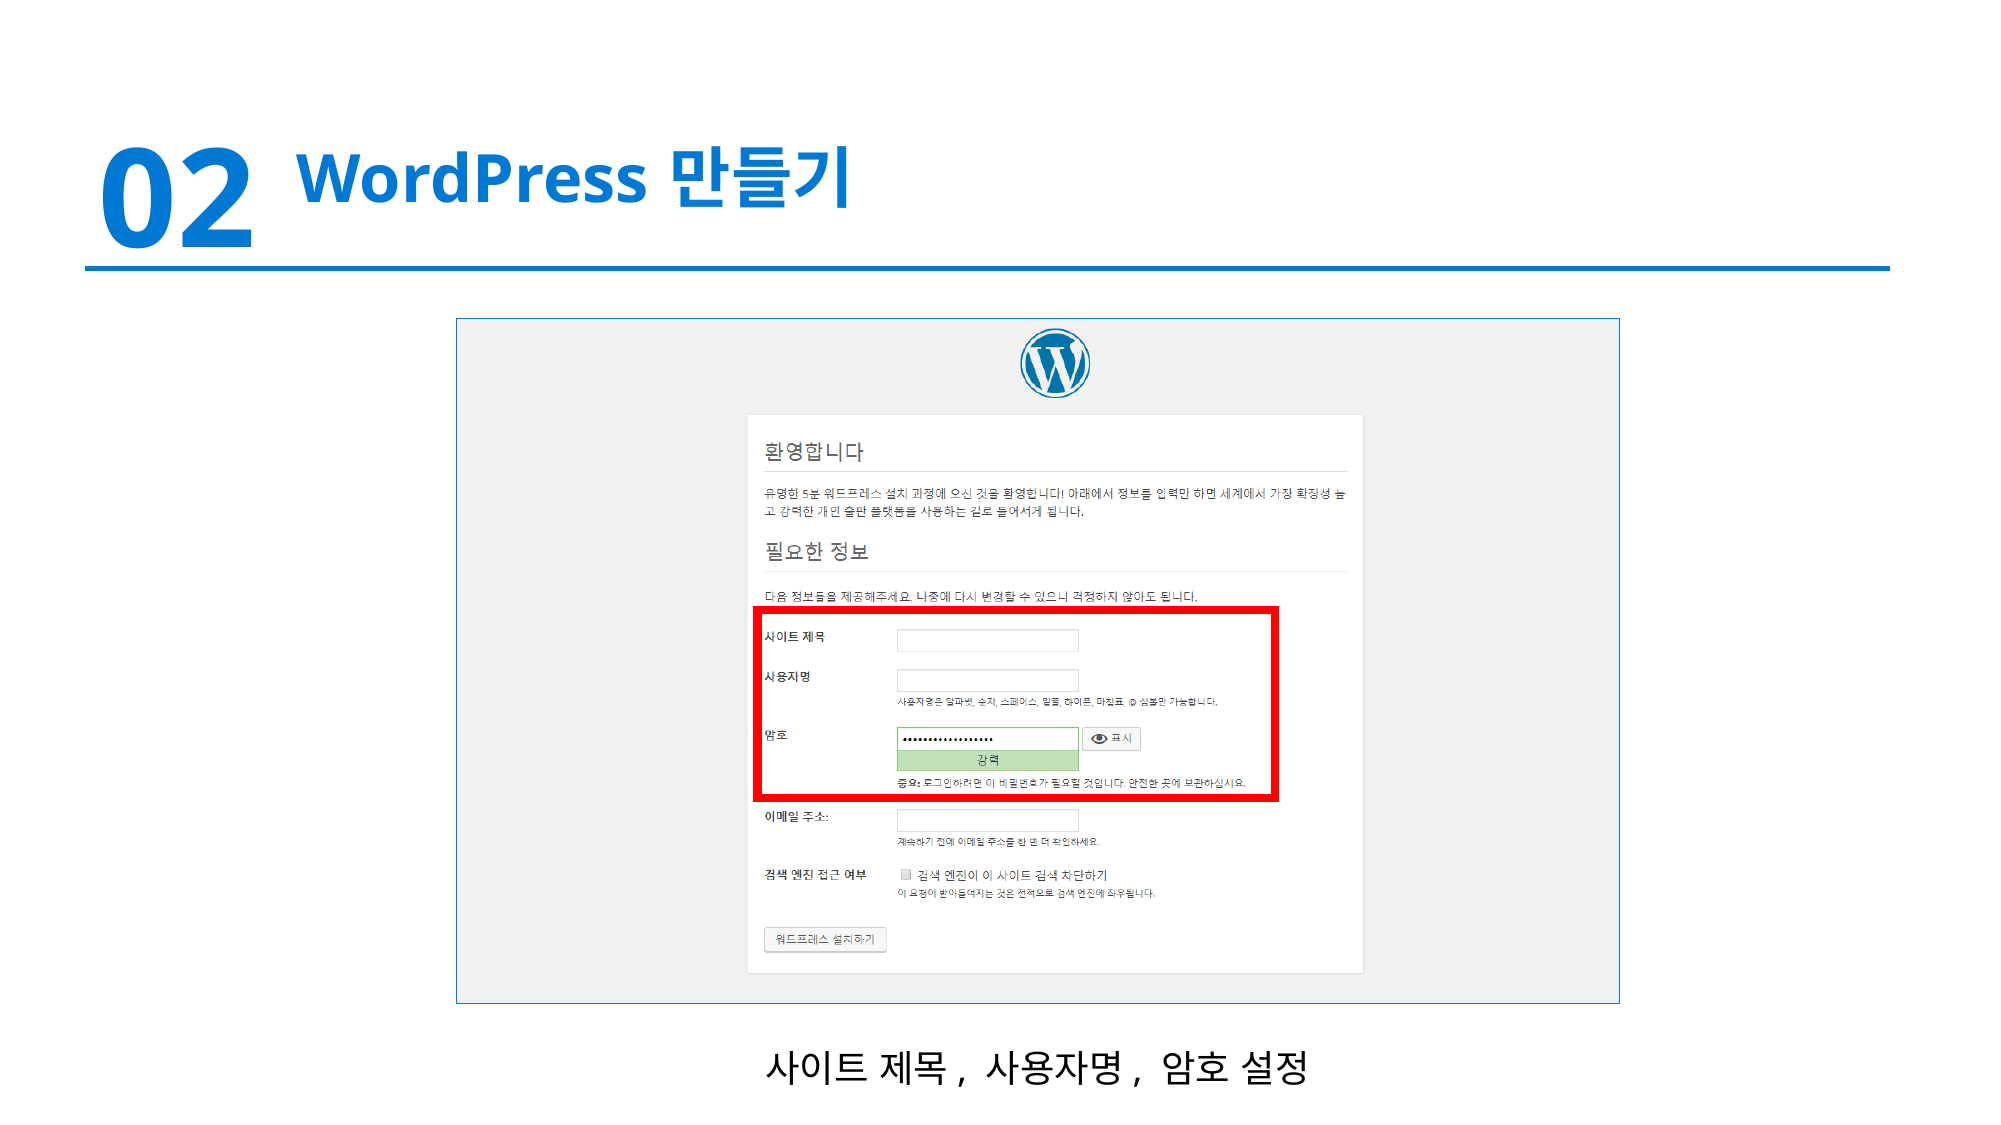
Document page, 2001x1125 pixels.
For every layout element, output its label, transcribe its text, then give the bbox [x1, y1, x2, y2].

text_box WordPress 만들기 [281, 128, 870, 224]
picture [456, 318, 1620, 1004]
text_box 사이트 제목, 사용자명, 암호 설정 [750, 1014, 1325, 1097]
text_box 02 [83, 102, 271, 282]
